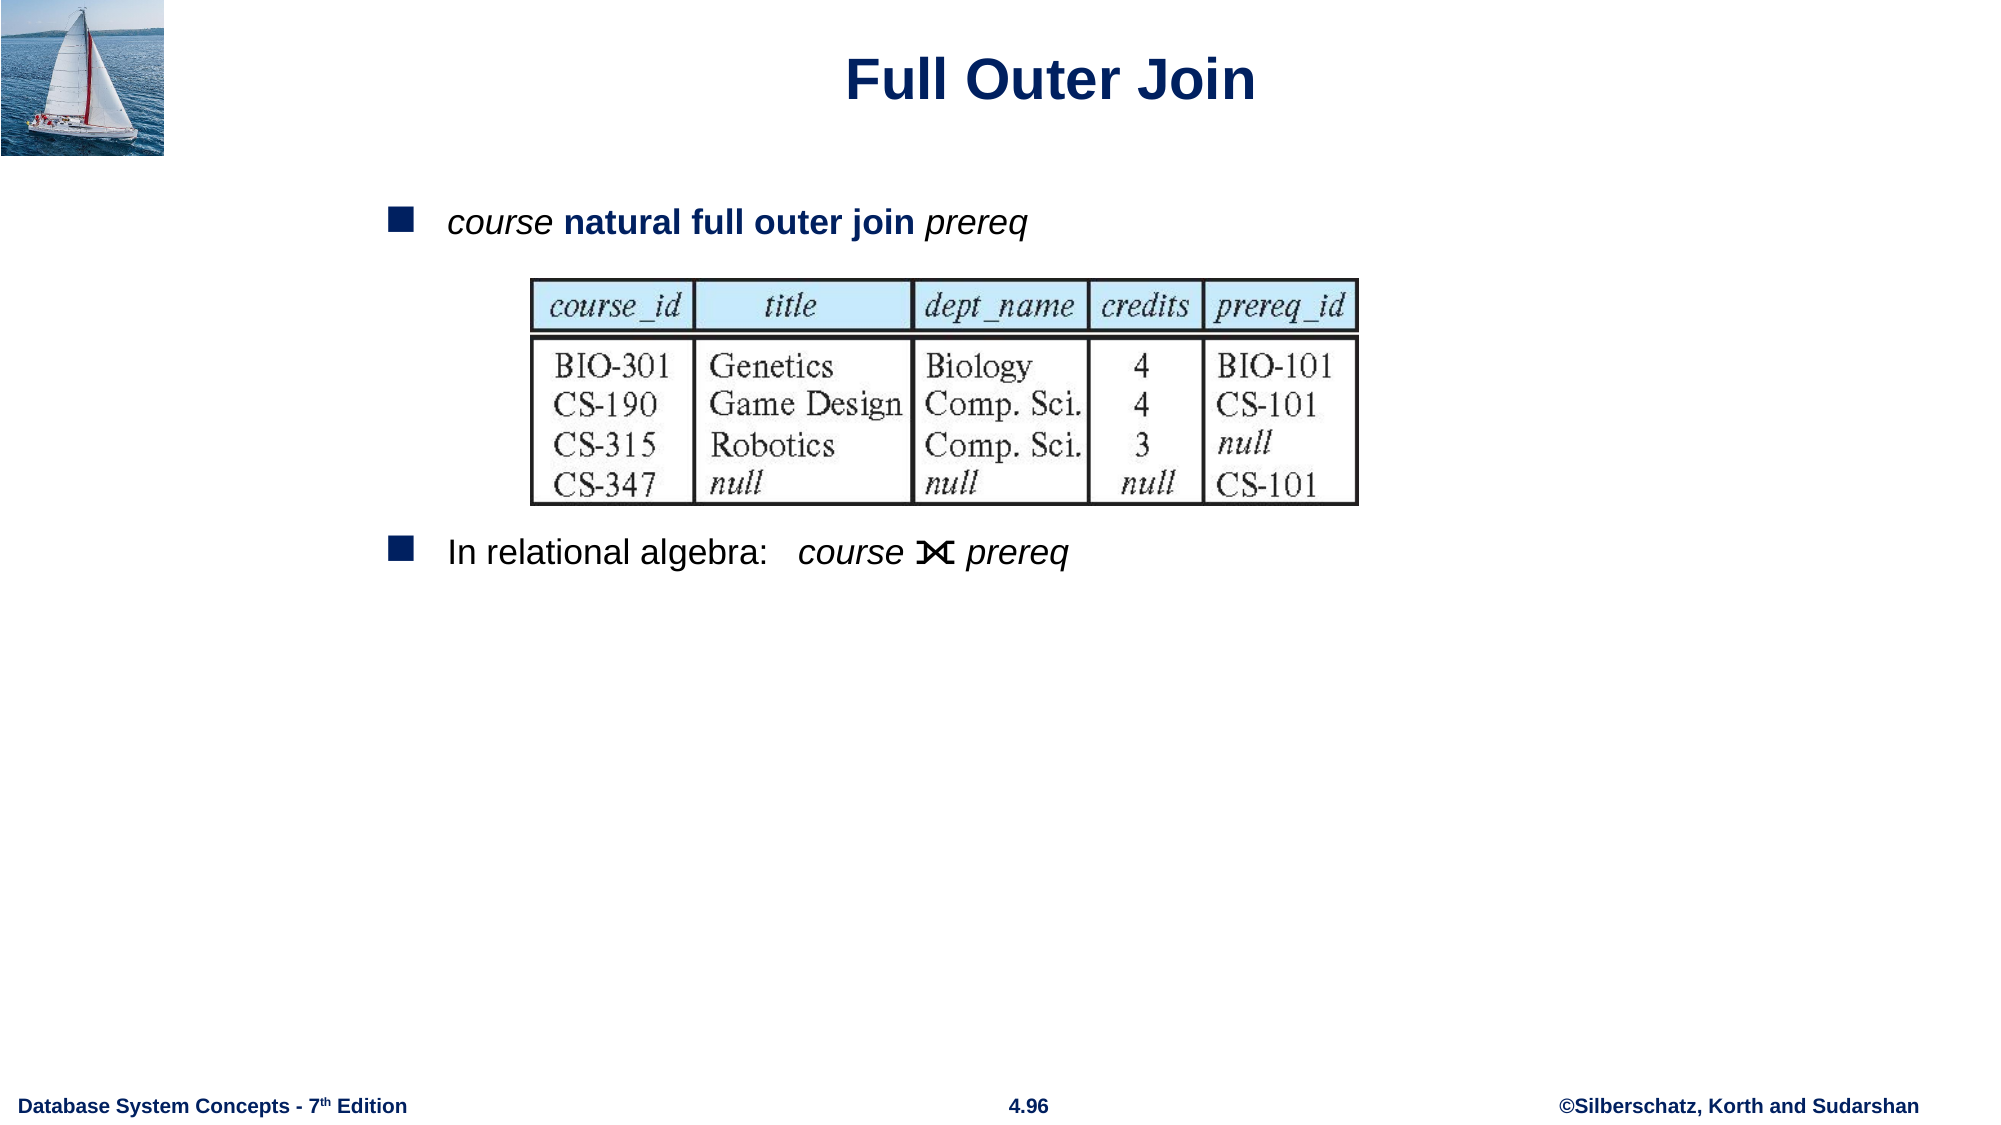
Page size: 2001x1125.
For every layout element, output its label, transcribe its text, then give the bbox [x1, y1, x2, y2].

title Full Outer Join [167, 18, 1935, 120]
list course natural full outer join prereq In relational algebra: course ⟗ prereq [376, 191, 1648, 992]
picture [530, 278, 1359, 506]
picture [1, 0, 164, 156]
